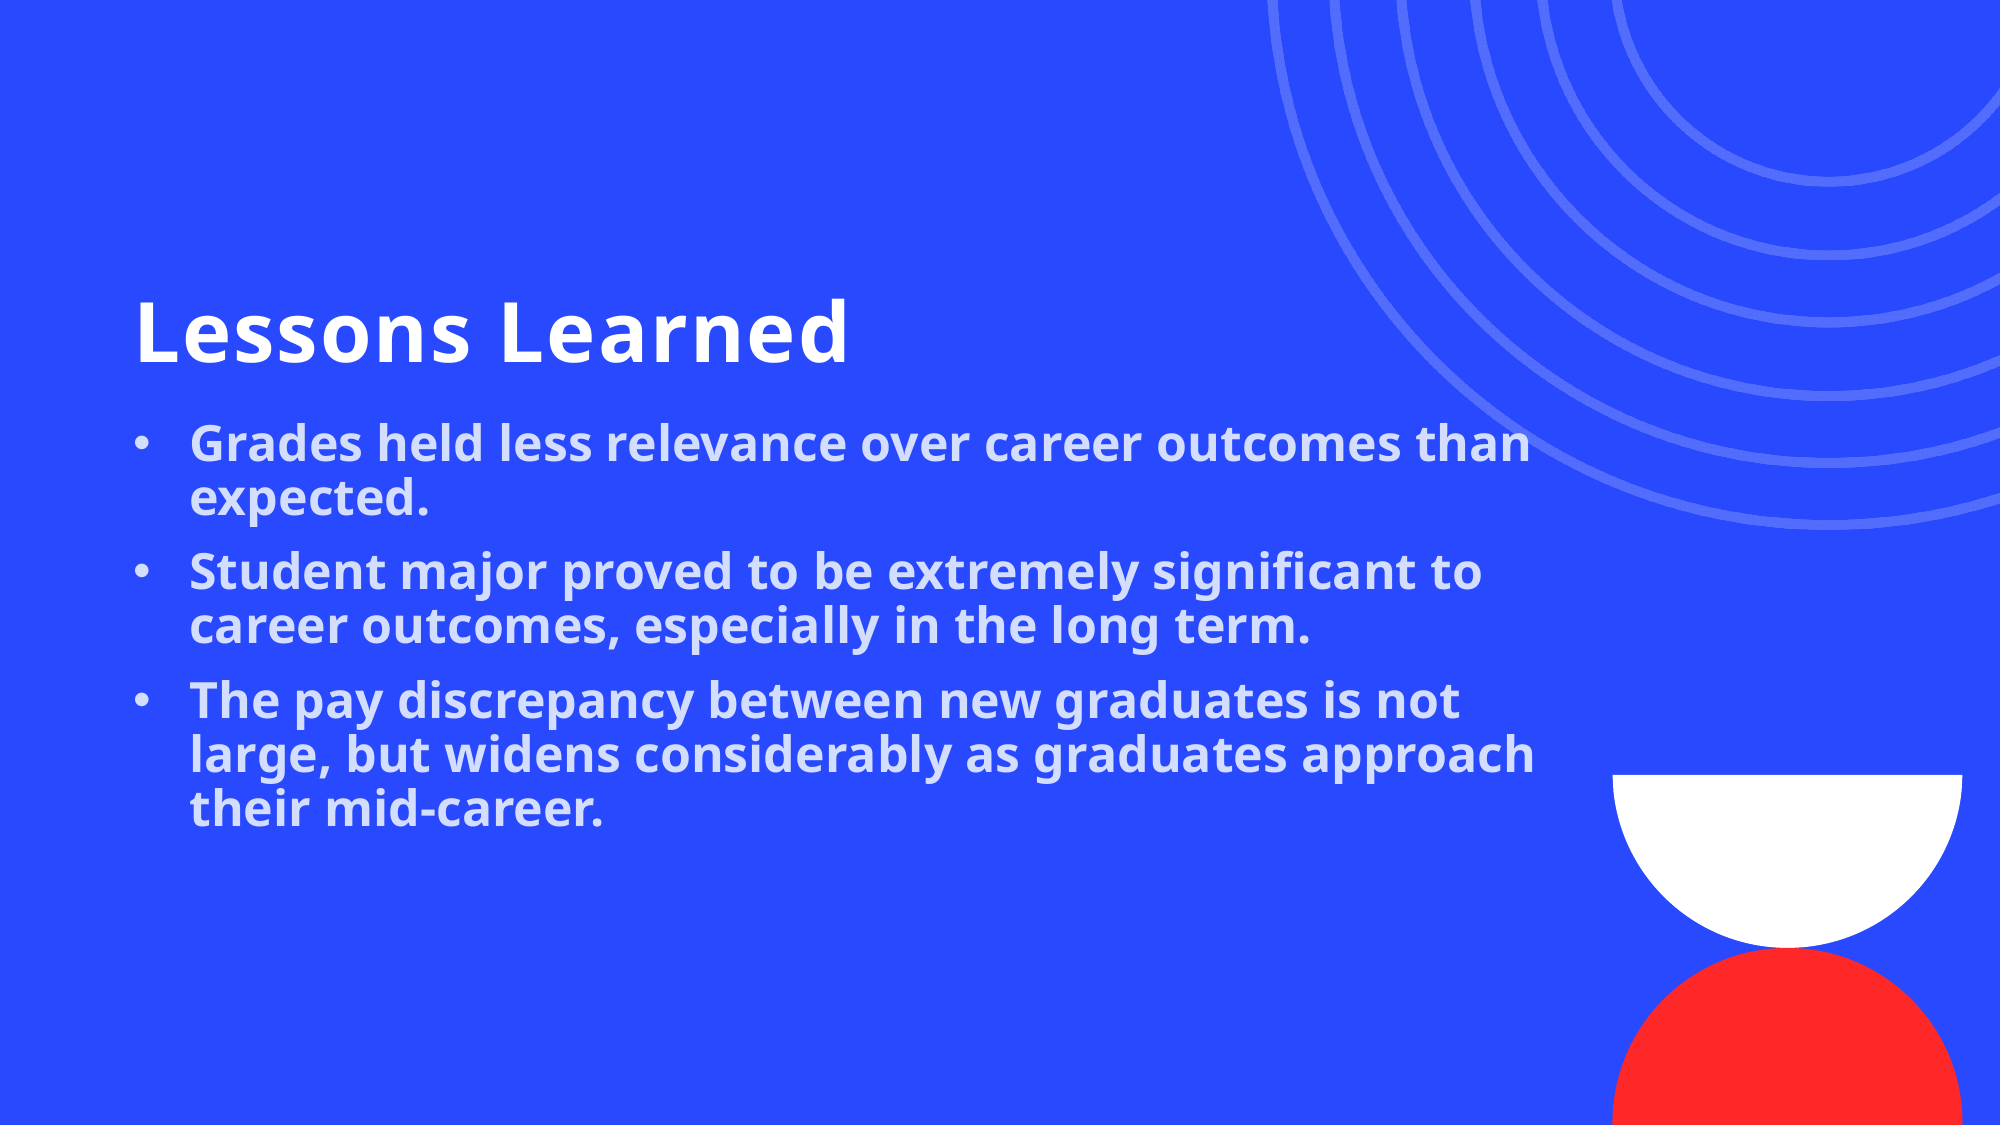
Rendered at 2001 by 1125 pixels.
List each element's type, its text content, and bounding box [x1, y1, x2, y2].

title Lessons Learned [133, 100, 1774, 381]
subtitle Grades held less relevance over career outcomes than expected. Student major proved to be extremely significant to career outcomes, especially in the long term. The pay discrepancy between new graduates is not large, but widens considerably as graduates approach their mid-career. [133, 417, 1556, 994]
picture [1266, 0, 2000, 530]
